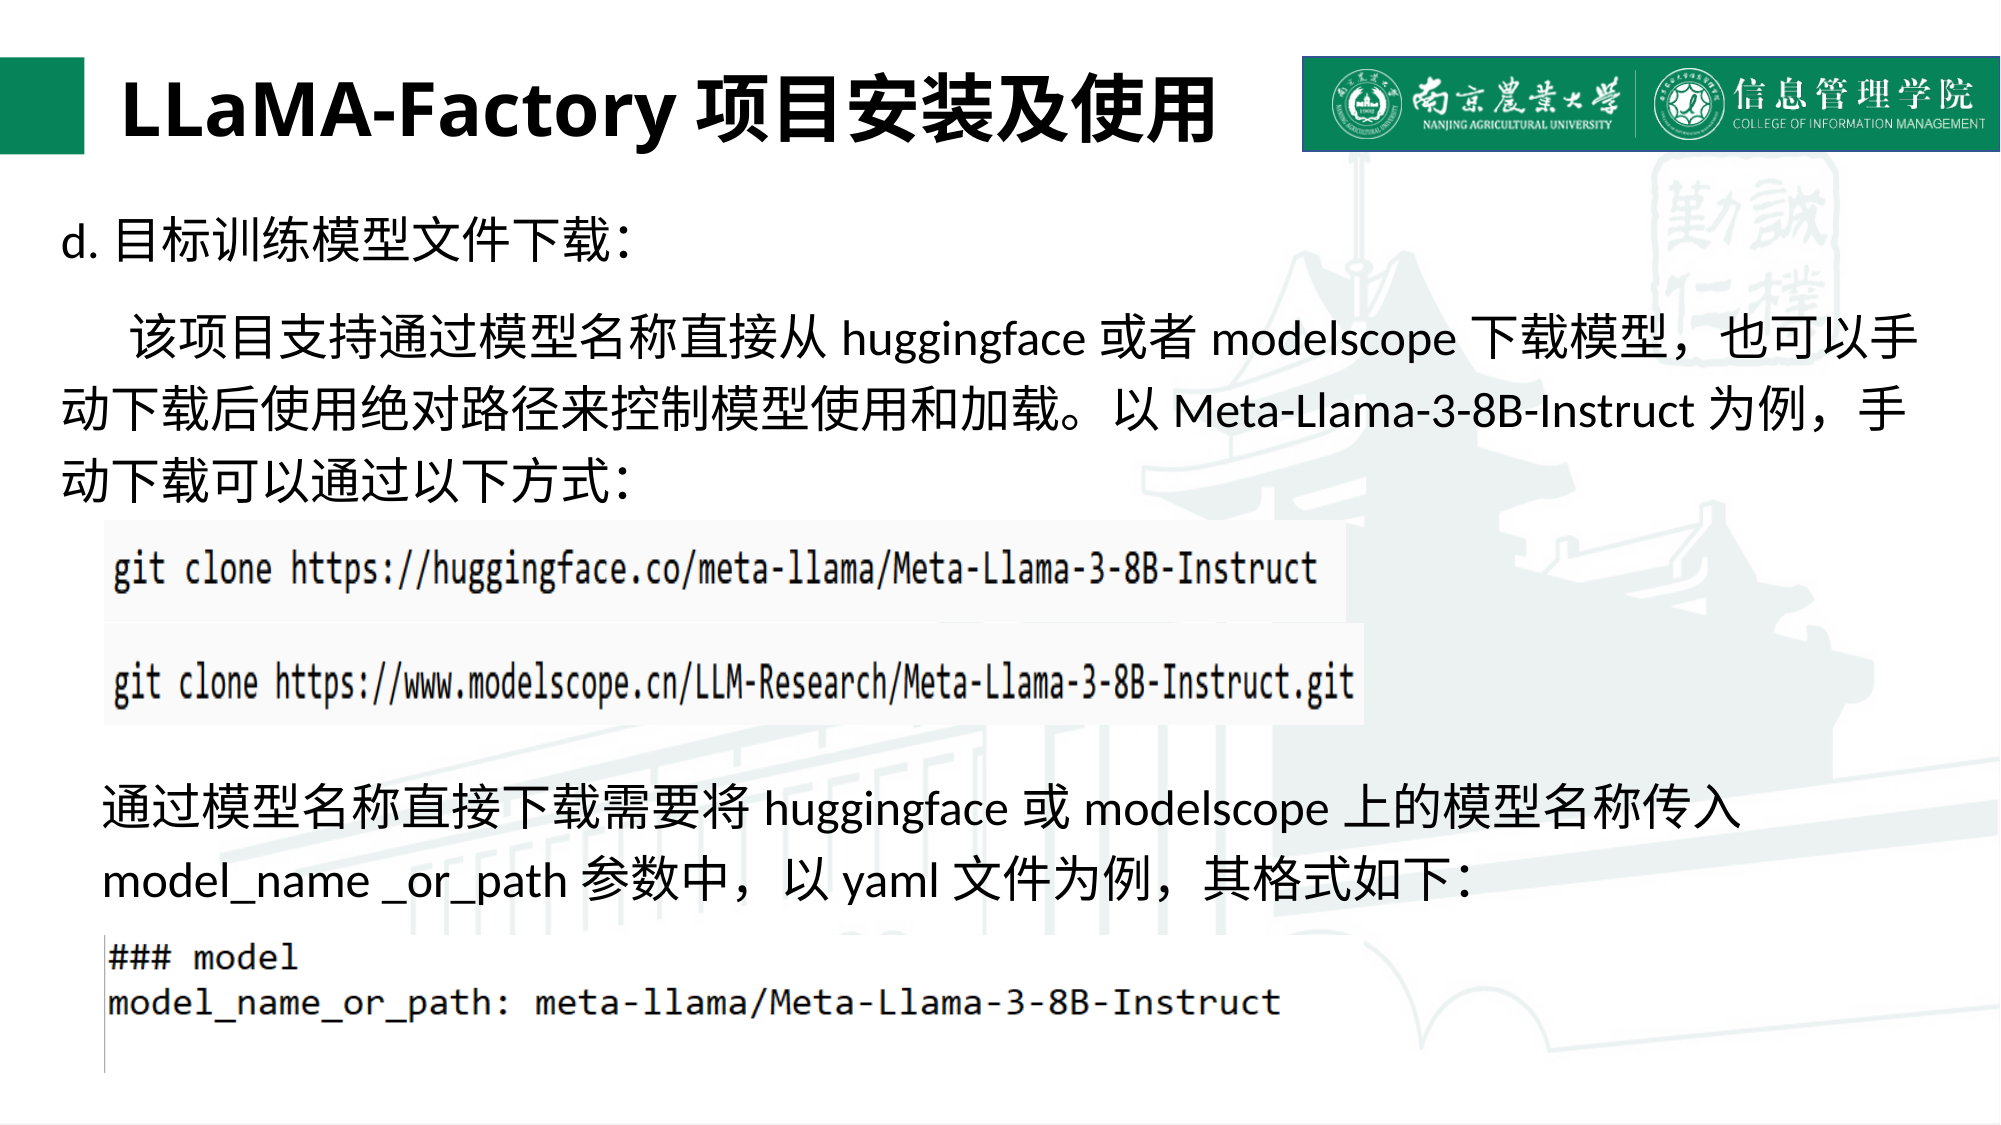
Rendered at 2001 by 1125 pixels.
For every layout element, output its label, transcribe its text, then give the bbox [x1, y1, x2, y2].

picture [104, 520, 1346, 622]
title LLaMA-Factory项目安装及使用 [104, 34, 1312, 189]
picture [104, 935, 1364, 1073]
picture [104, 623, 1364, 725]
text_box d.目标训练模型文件下载： 该项目支持通过模型名称直接从huggingface或者modelscope下载模型，也可以手动下载后使用绝对路径来控制模型使用和加载。以Meta-Llama-3-8B-Instruct为例，手动下载可以通过以下方式： [45, 189, 1955, 1125]
text_box 通过模型名称直接下载需要将huggingface或modelscope上的模型名称传入model_name _or_path参数中，以yaml文件为例，其格式如下： [86, 755, 2000, 1125]
picture [1332, 68, 1985, 140]
